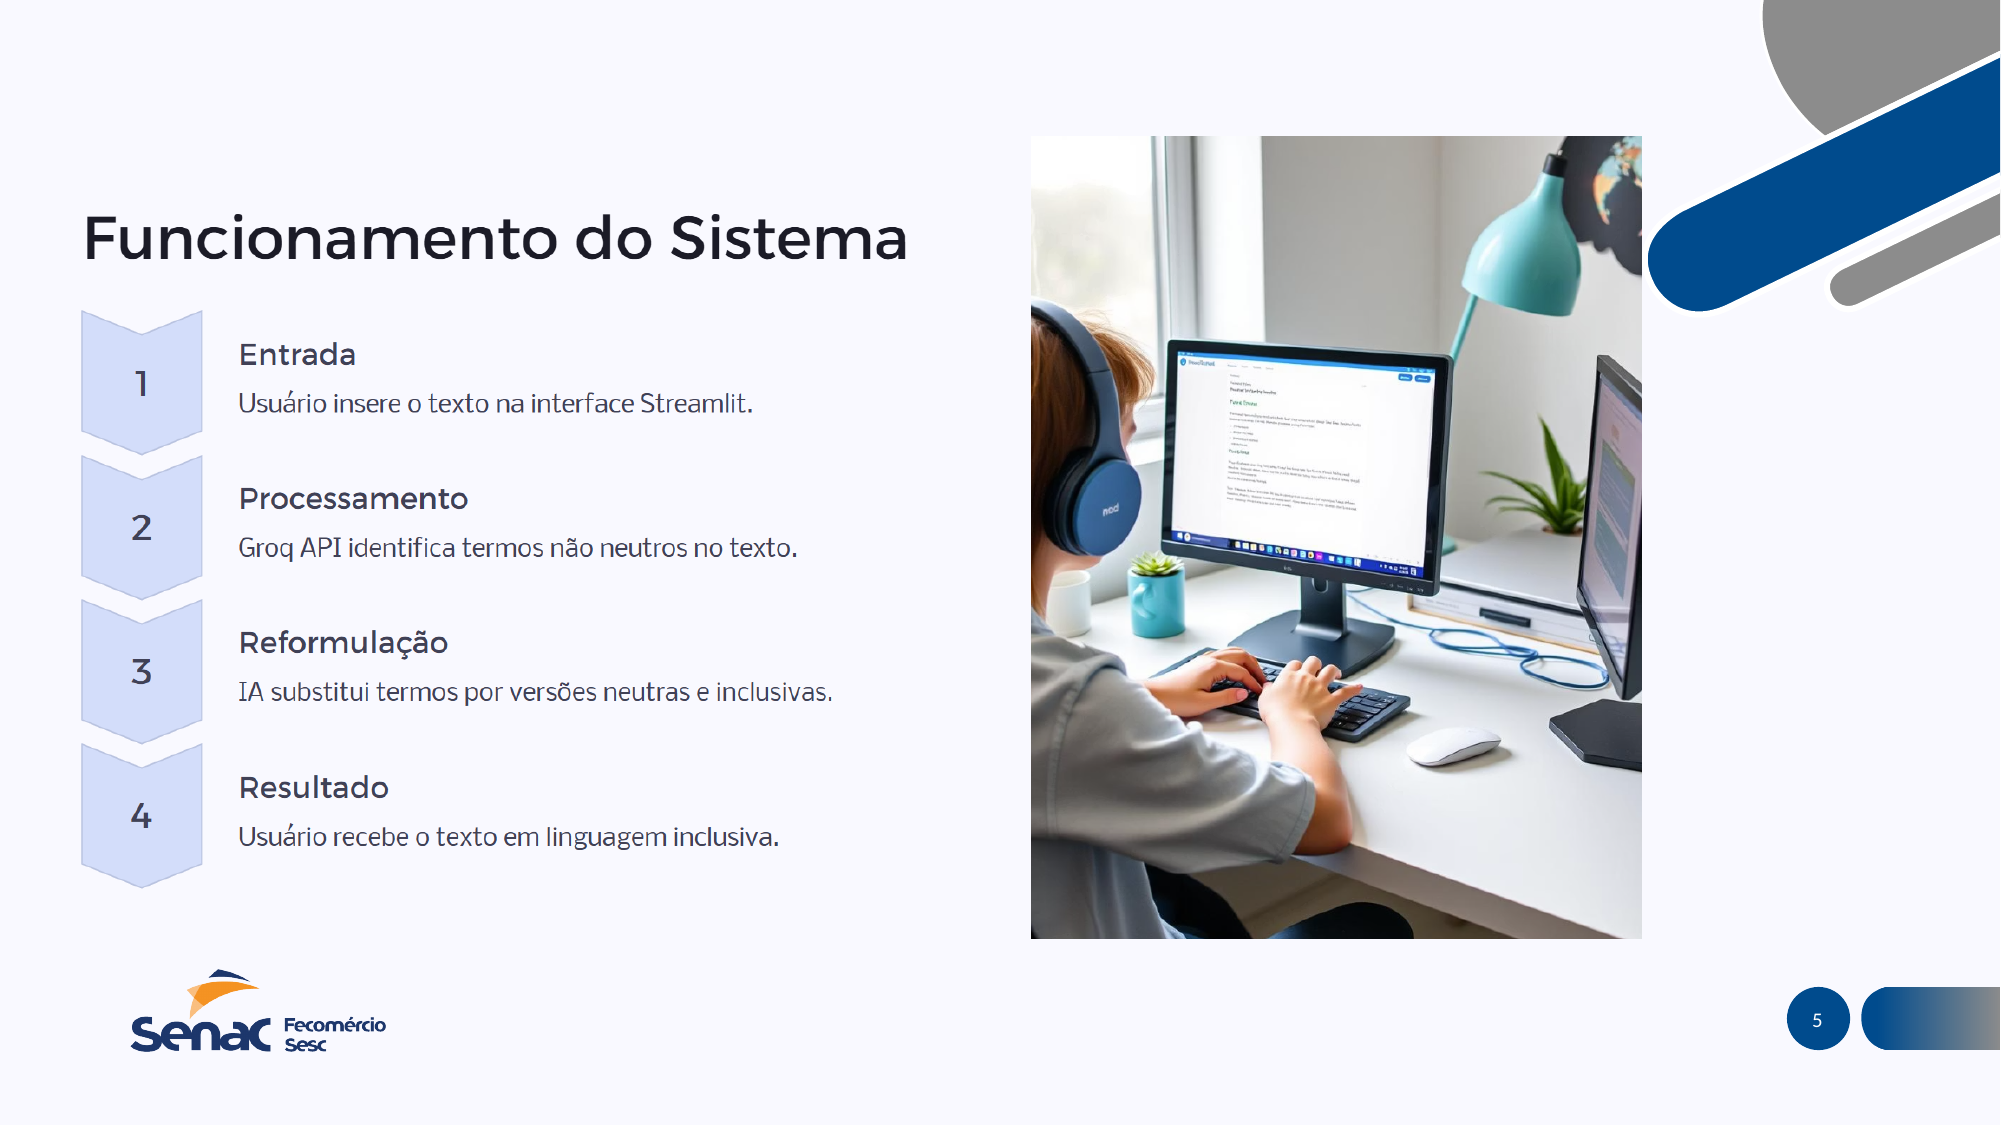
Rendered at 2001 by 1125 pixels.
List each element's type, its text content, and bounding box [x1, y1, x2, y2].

picture [130, 969, 386, 1052]
slide_number 5 [1772, 989, 1863, 1050]
picture [0, 136, 1642, 939]
